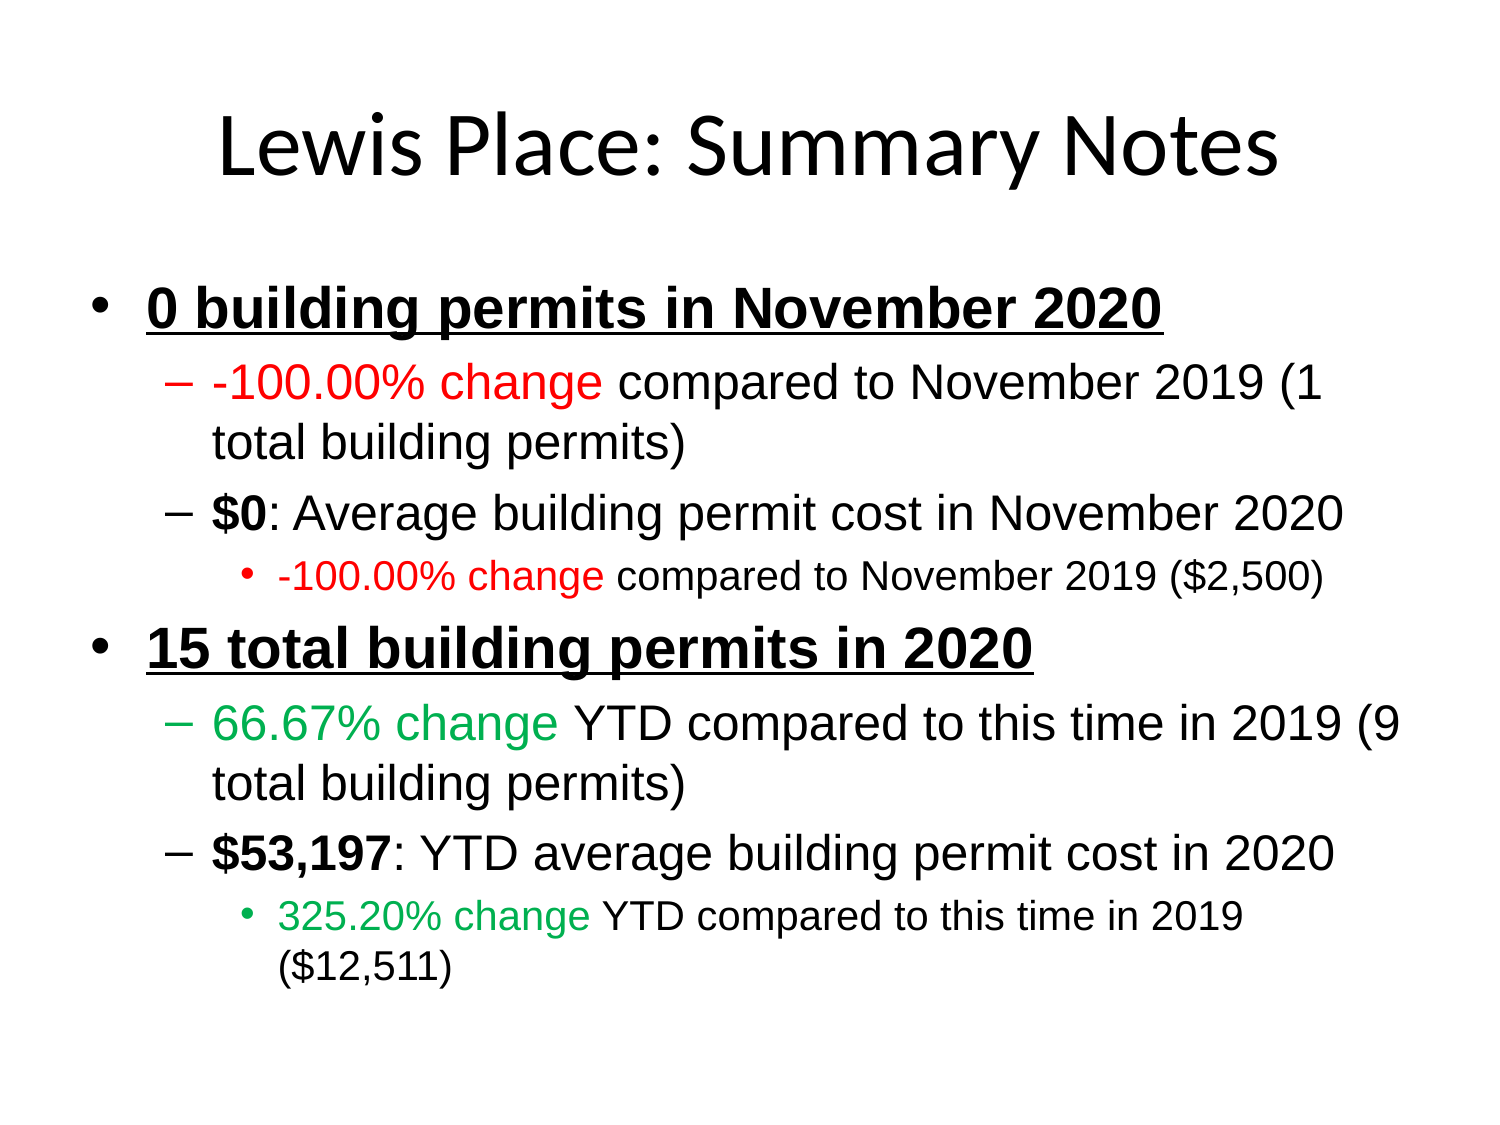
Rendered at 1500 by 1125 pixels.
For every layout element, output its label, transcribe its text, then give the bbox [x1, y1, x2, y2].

title Lewis Place: Summary Notes [75, 45, 1425, 233]
list 0 building permits in November 2020 -100.00% change compared to November 2019 (1 total building permits) $0: Average building permit cost in November 2020 -100.00% change compared to November 2019 ($2,500) 15 total building permits in 2020 66.67% change YTD compared to this time in 2019 (9 total building permits) $53,197: YTD average building permit cost in 2020 325.20% change YTD compared to this time in 2019 ($12,511) [75, 262, 1425, 1005]
